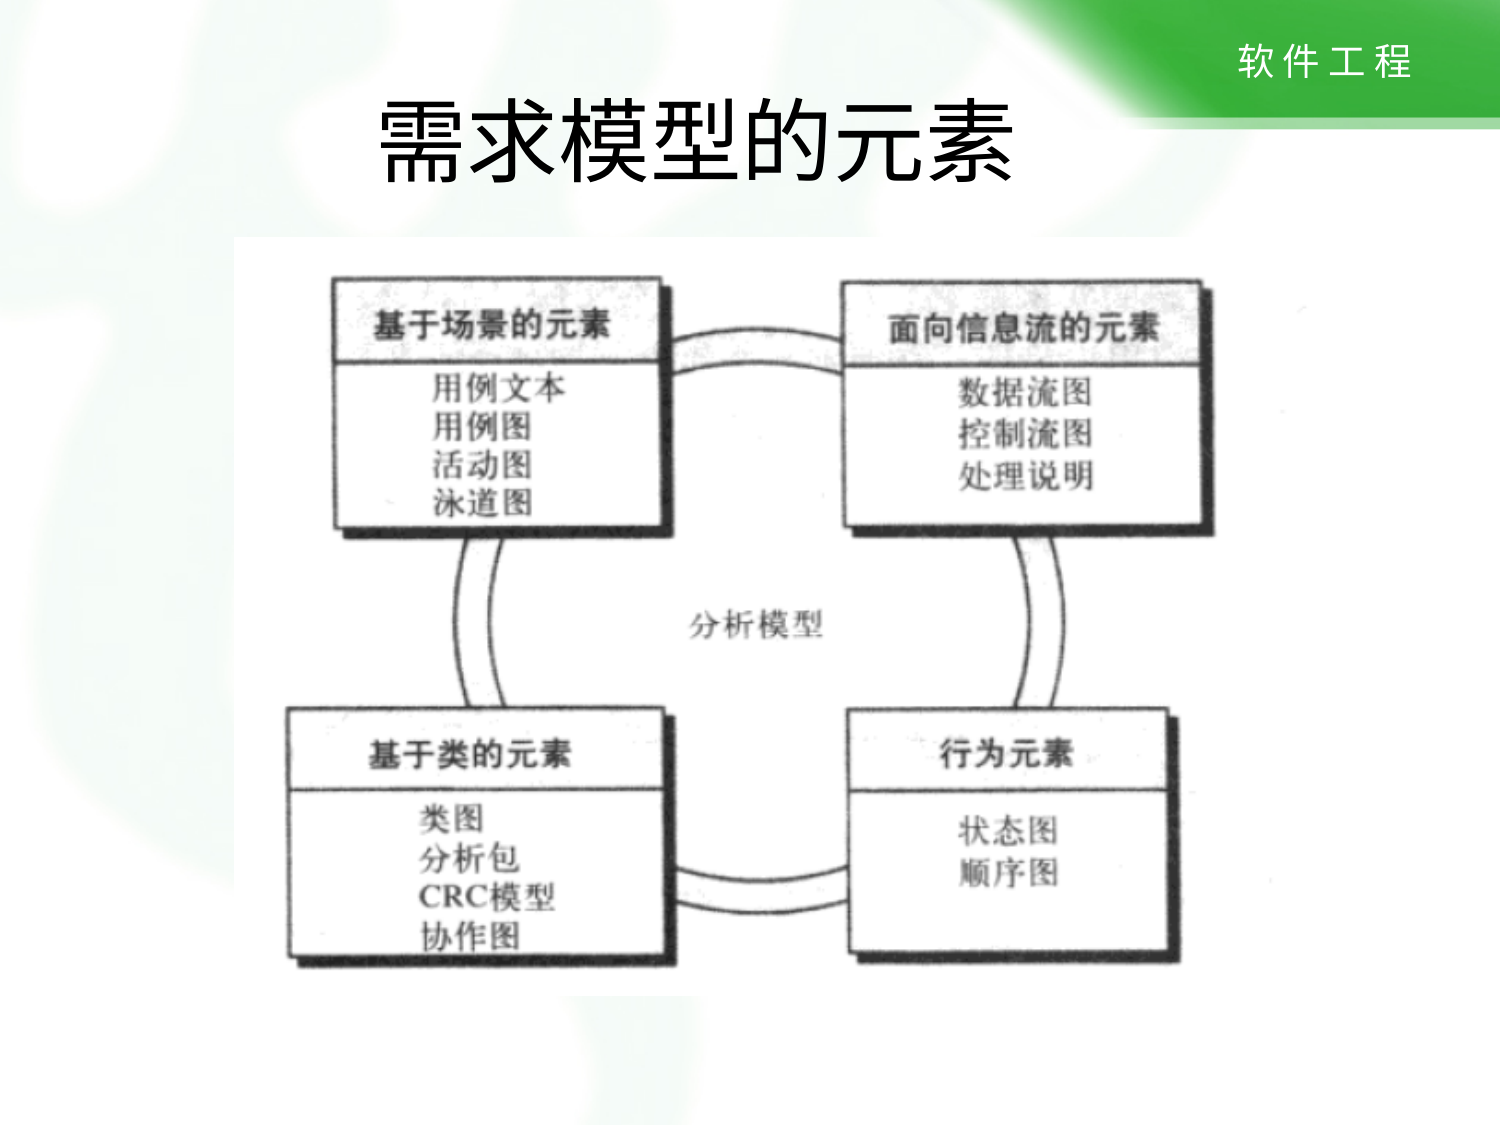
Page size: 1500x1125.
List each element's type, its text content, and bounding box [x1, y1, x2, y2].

picture [0, 0, 1500, 1125]
title 需求模型的元素 [75, 45, 1425, 233]
